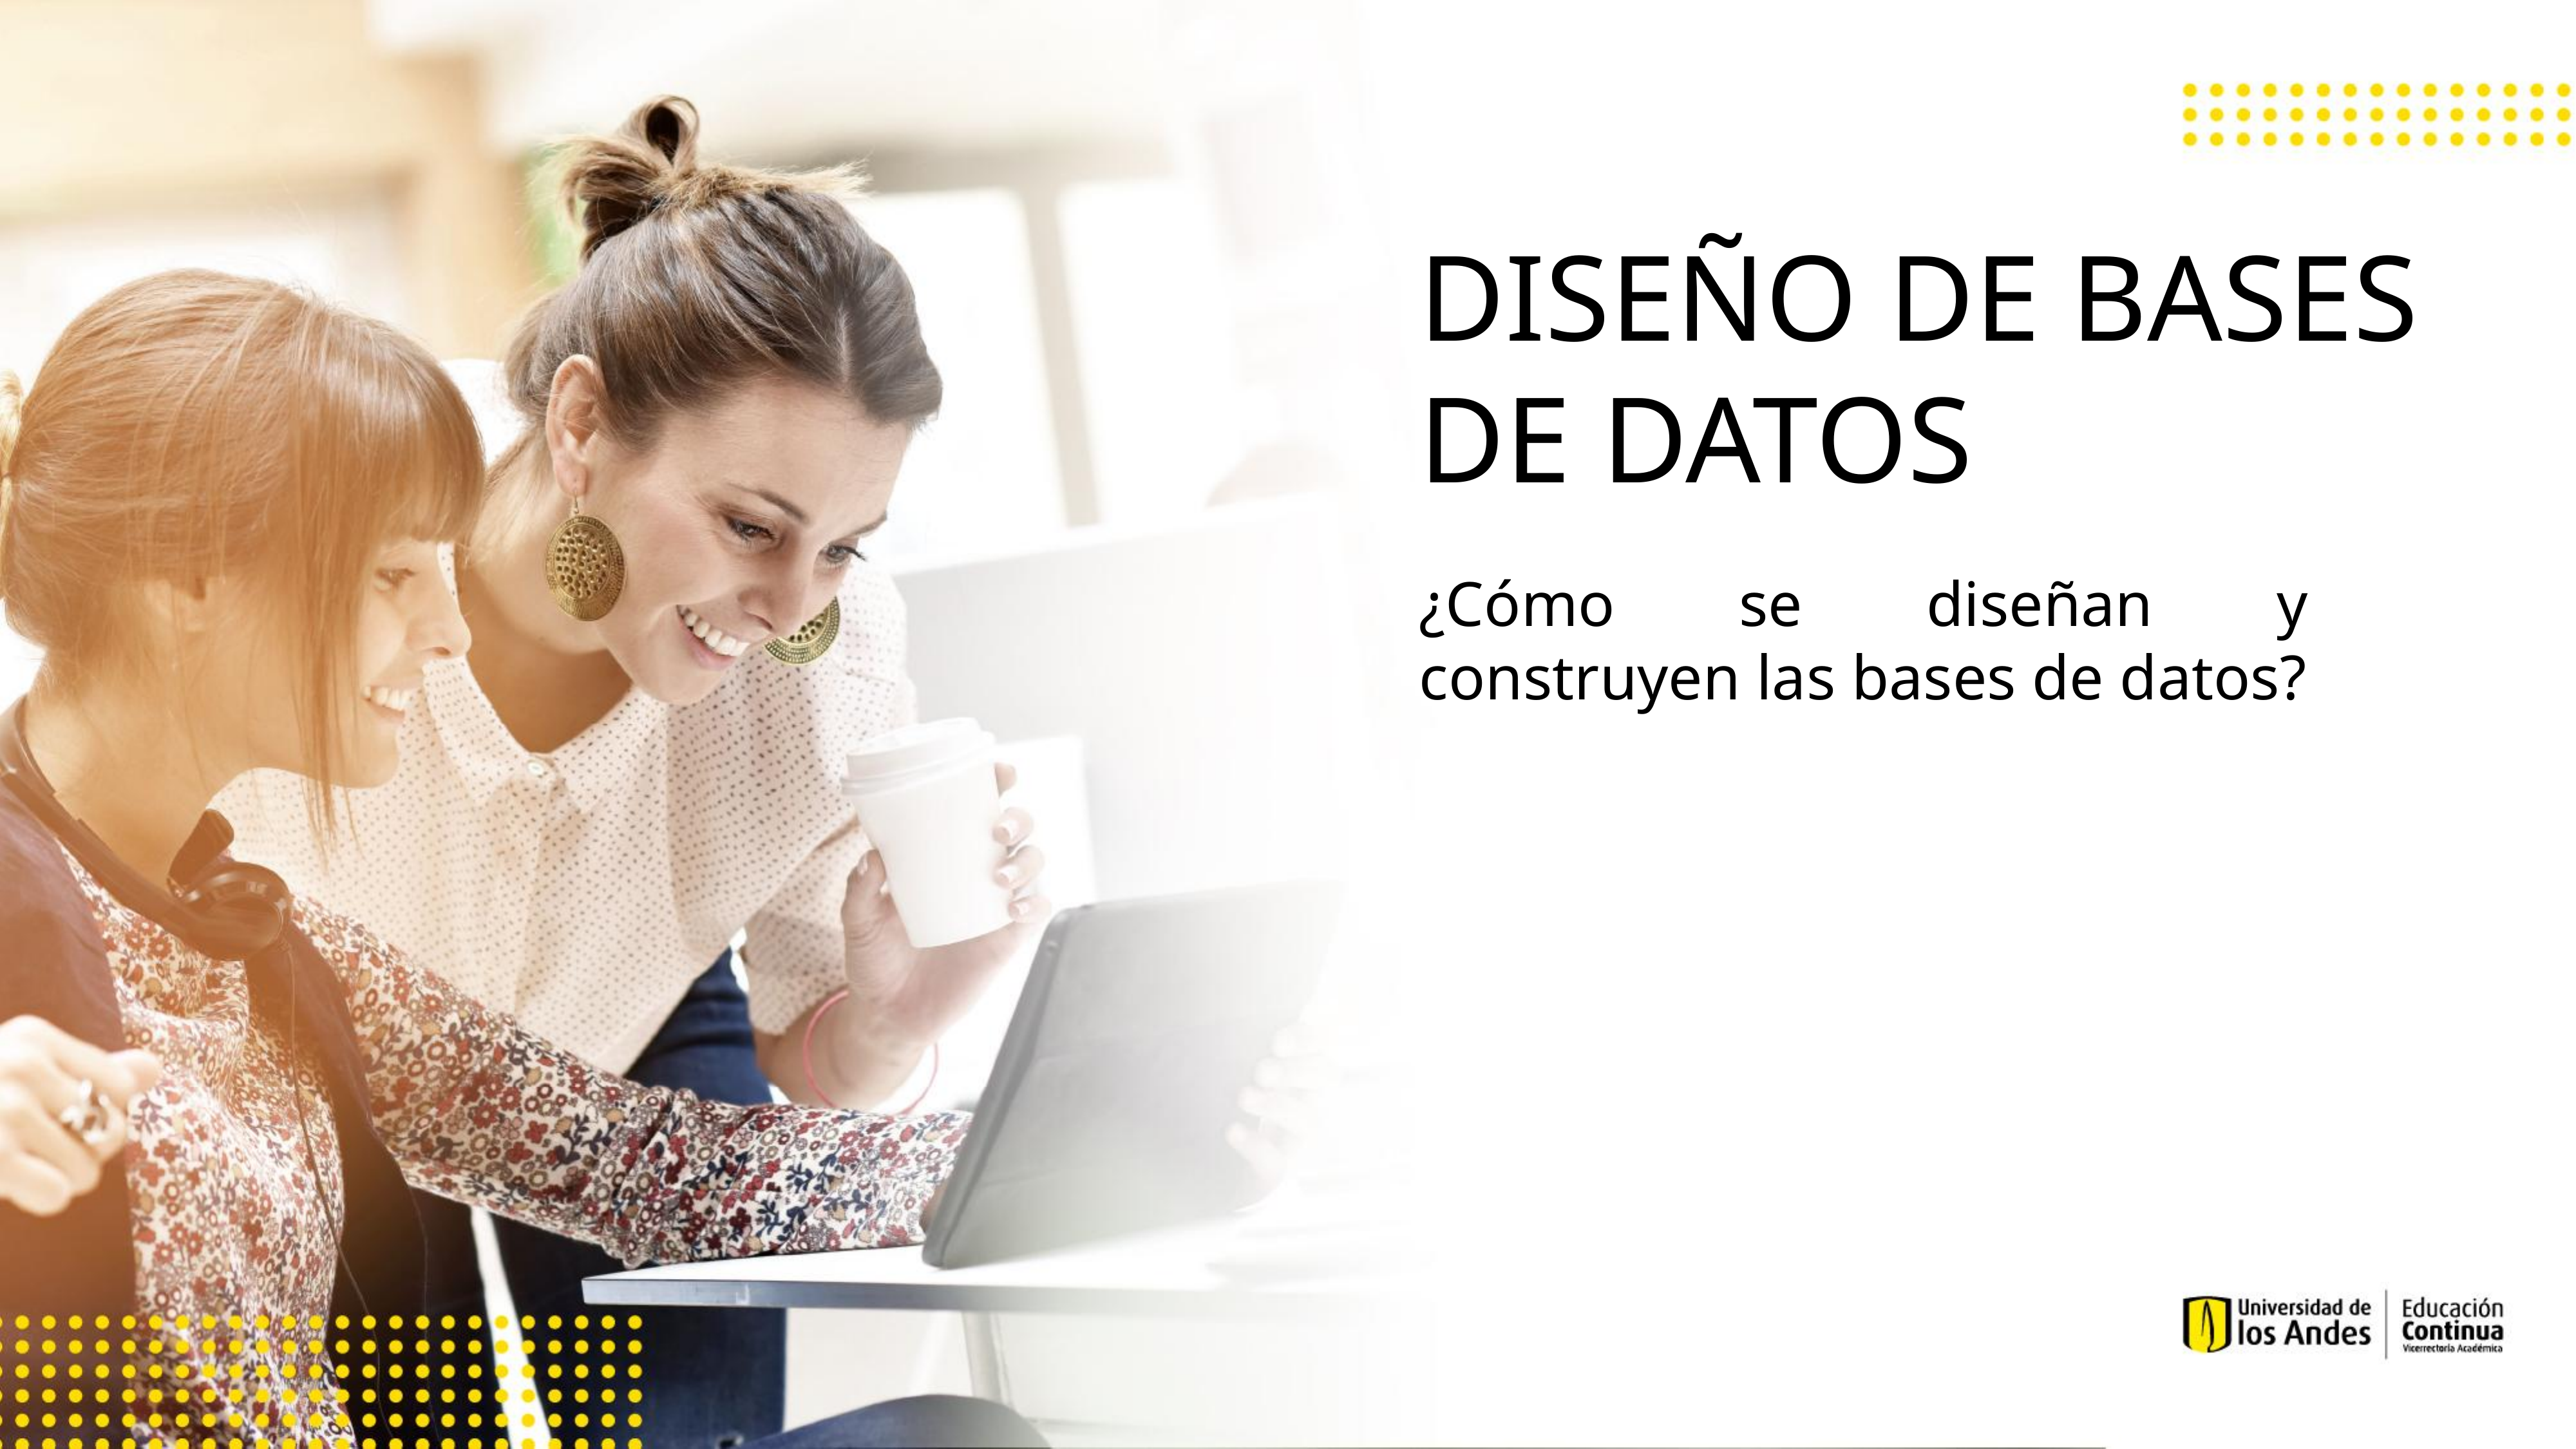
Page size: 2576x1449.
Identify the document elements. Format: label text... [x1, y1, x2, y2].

text_box DISEÑO DE BASES DE DATOS [1410, 218, 2476, 511]
picture [0, 0, 2576, 1449]
text_box ¿Cómo se diseñan y construyen las bases de datos? [1409, 560, 2318, 792]
